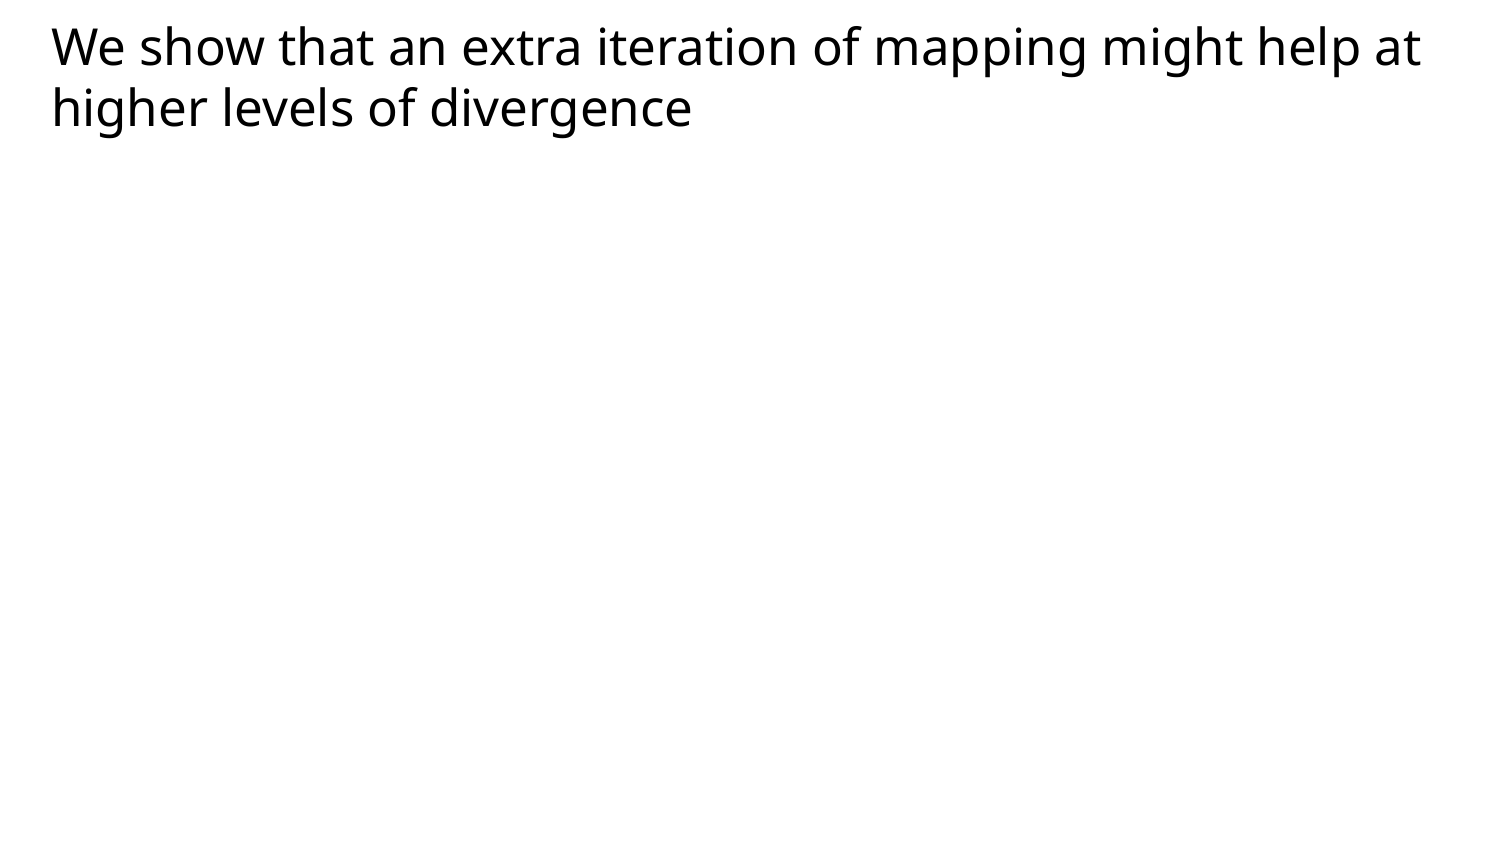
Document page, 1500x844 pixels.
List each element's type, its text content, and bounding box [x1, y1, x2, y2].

title We show that an extra iteration of mapping might help at higher levels of divergence [35, 5, 1471, 147]
